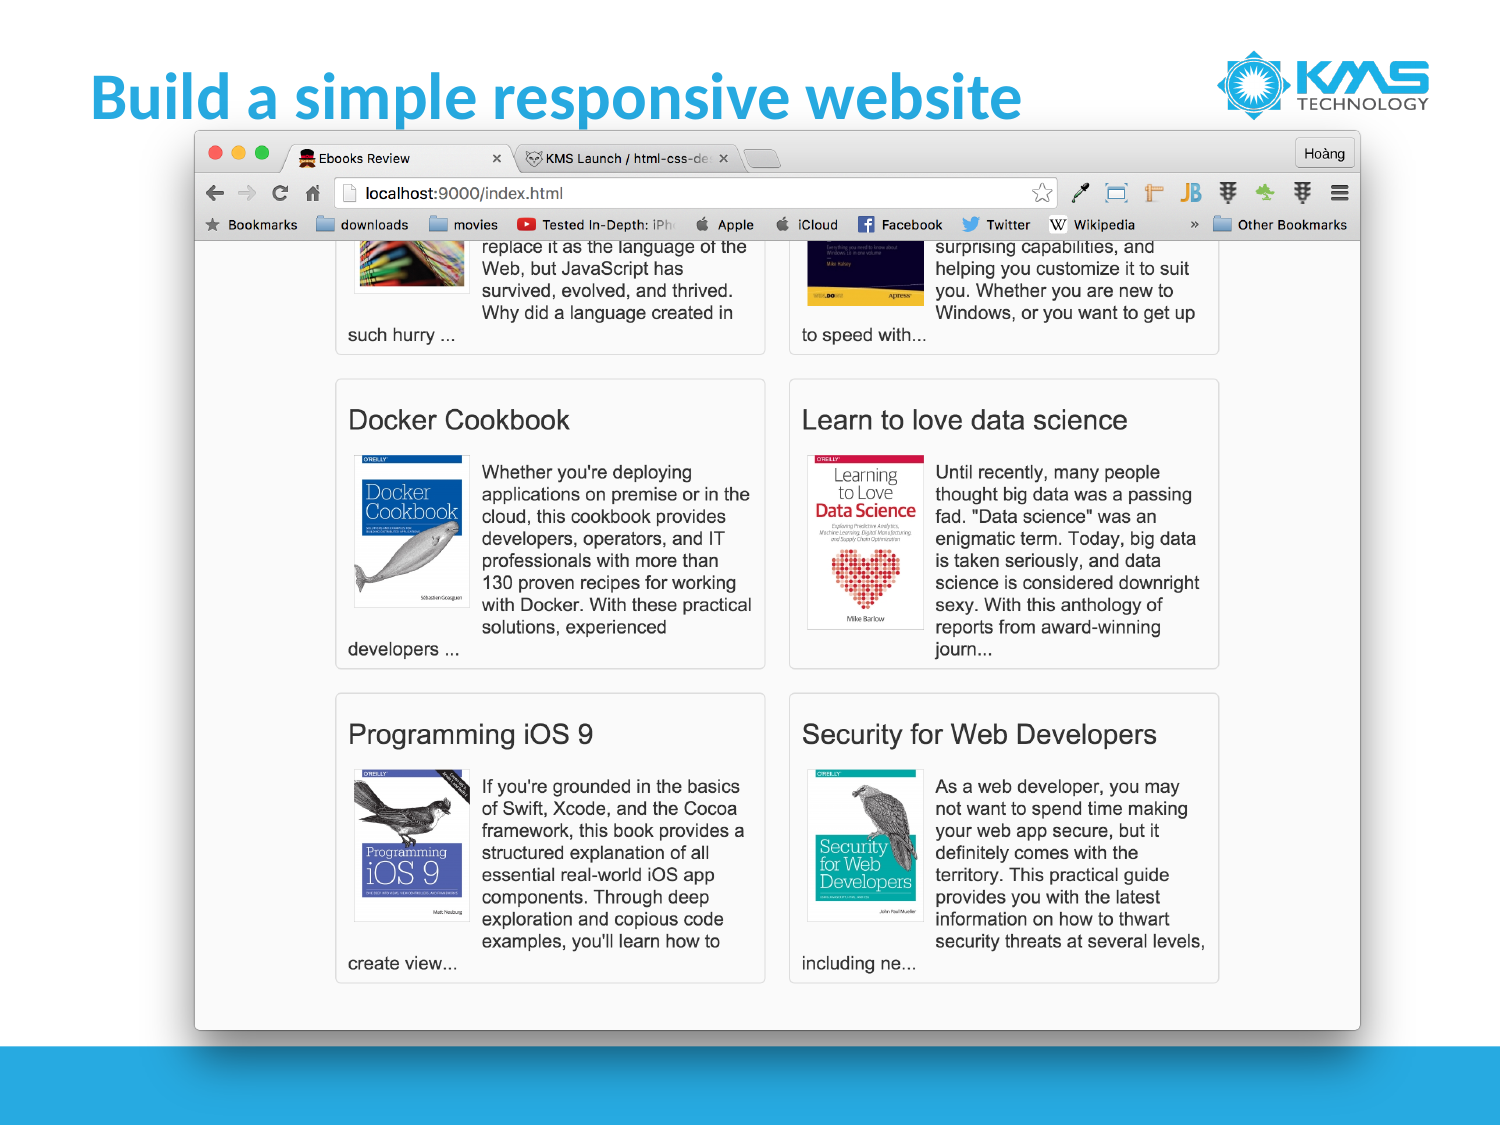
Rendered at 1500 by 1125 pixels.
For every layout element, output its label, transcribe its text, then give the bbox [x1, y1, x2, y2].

picture [128, 45, 1436, 1124]
title Build a simple responsive website [75, 45, 1102, 150]
